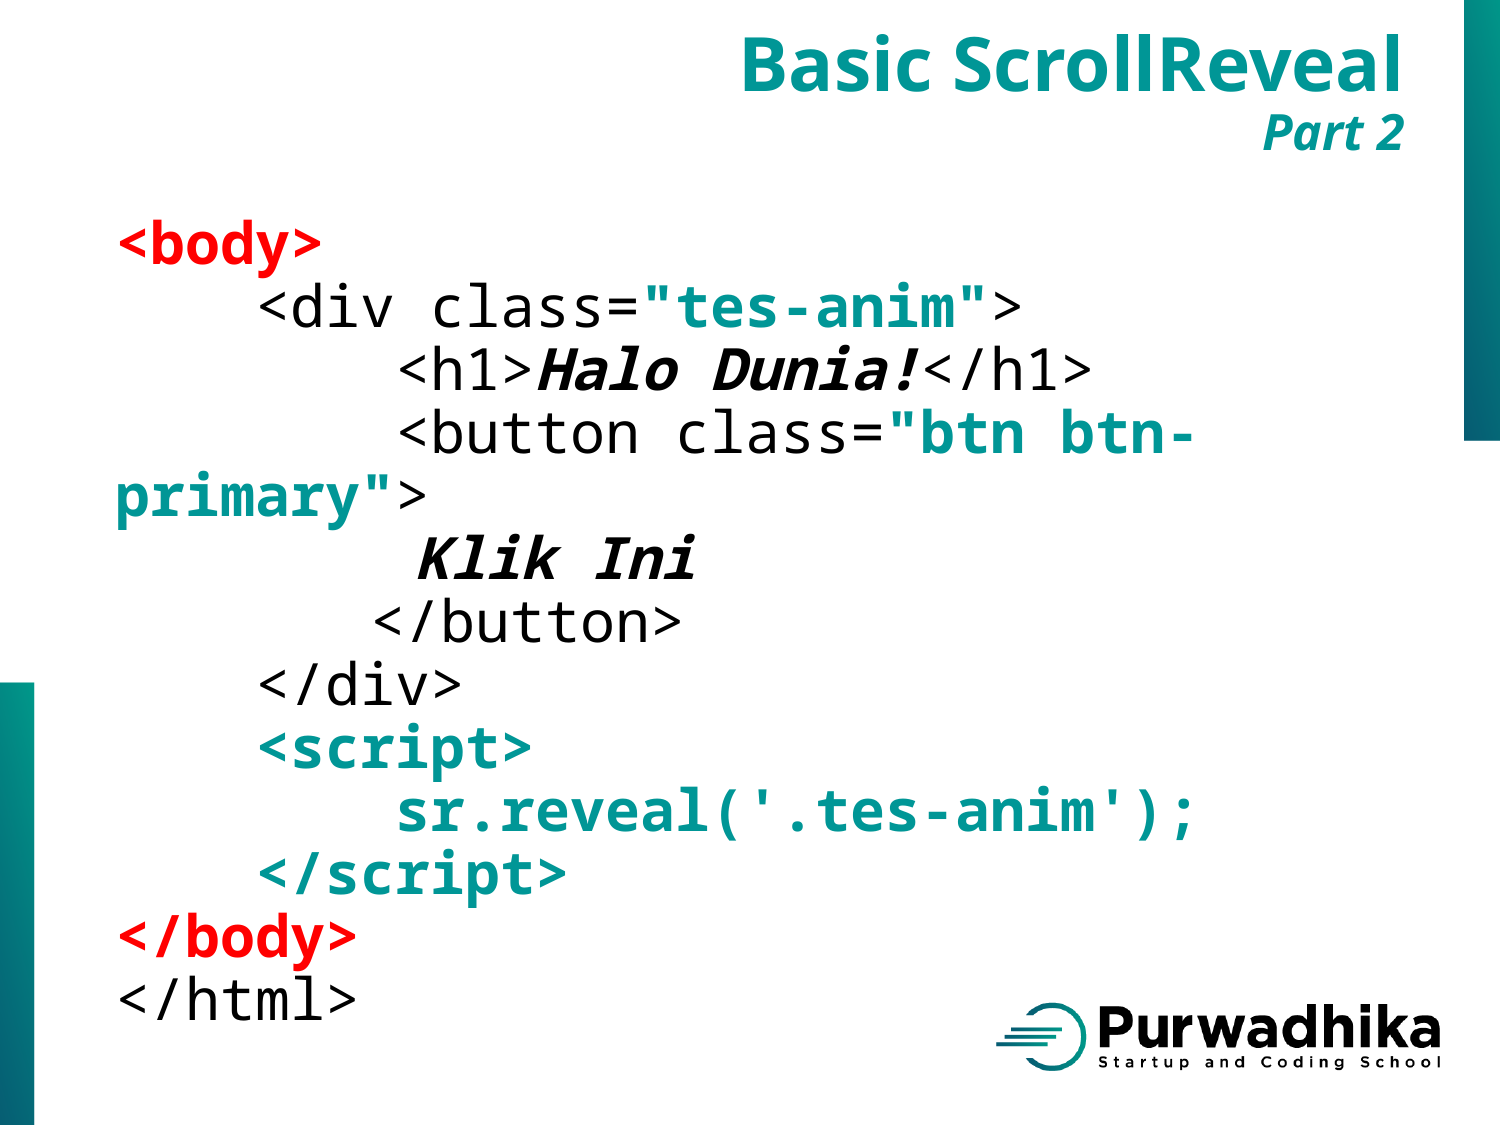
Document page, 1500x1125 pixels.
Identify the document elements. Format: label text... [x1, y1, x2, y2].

text_box <body> <div class="tes-anim"> <h1>Halo Dunia!</h1> <button class="btn btn-primary"> Klik Ini </button> </div> <script> sr.reveal('.tes-anim'); </script> </body> </html> [100, 206, 1472, 1112]
text_box Basic ScrollReveal Part 2 [620, 3, 1420, 184]
picture [0, 0, 1500, 1125]
